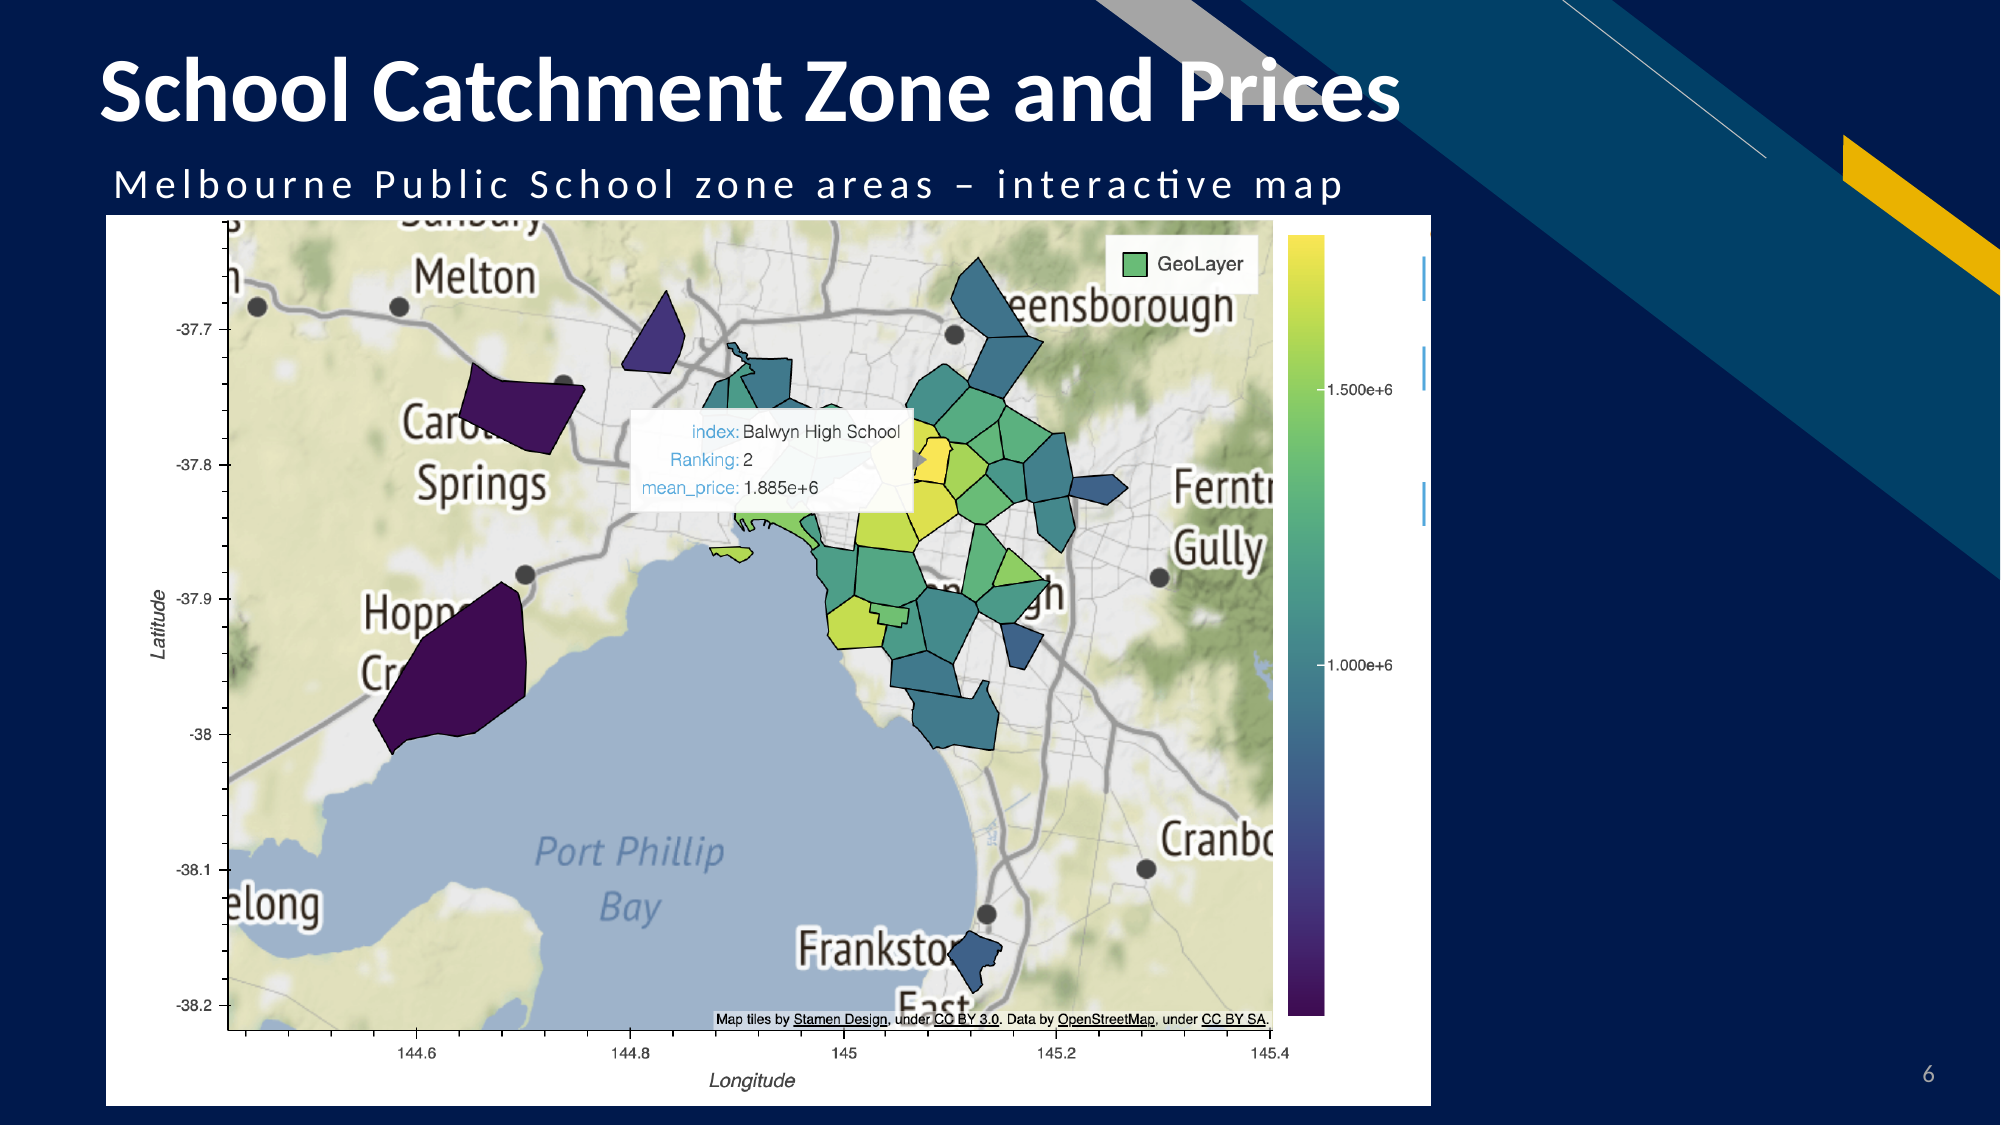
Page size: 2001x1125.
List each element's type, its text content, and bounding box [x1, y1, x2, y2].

picture [106, 215, 1431, 1106]
slide_number 6 [1828, 1042, 1950, 1103]
title School Catchment Zone and Prices [85, 34, 1453, 156]
list Melbourne Public School zone areas – interactive map [98, 155, 1477, 216]
